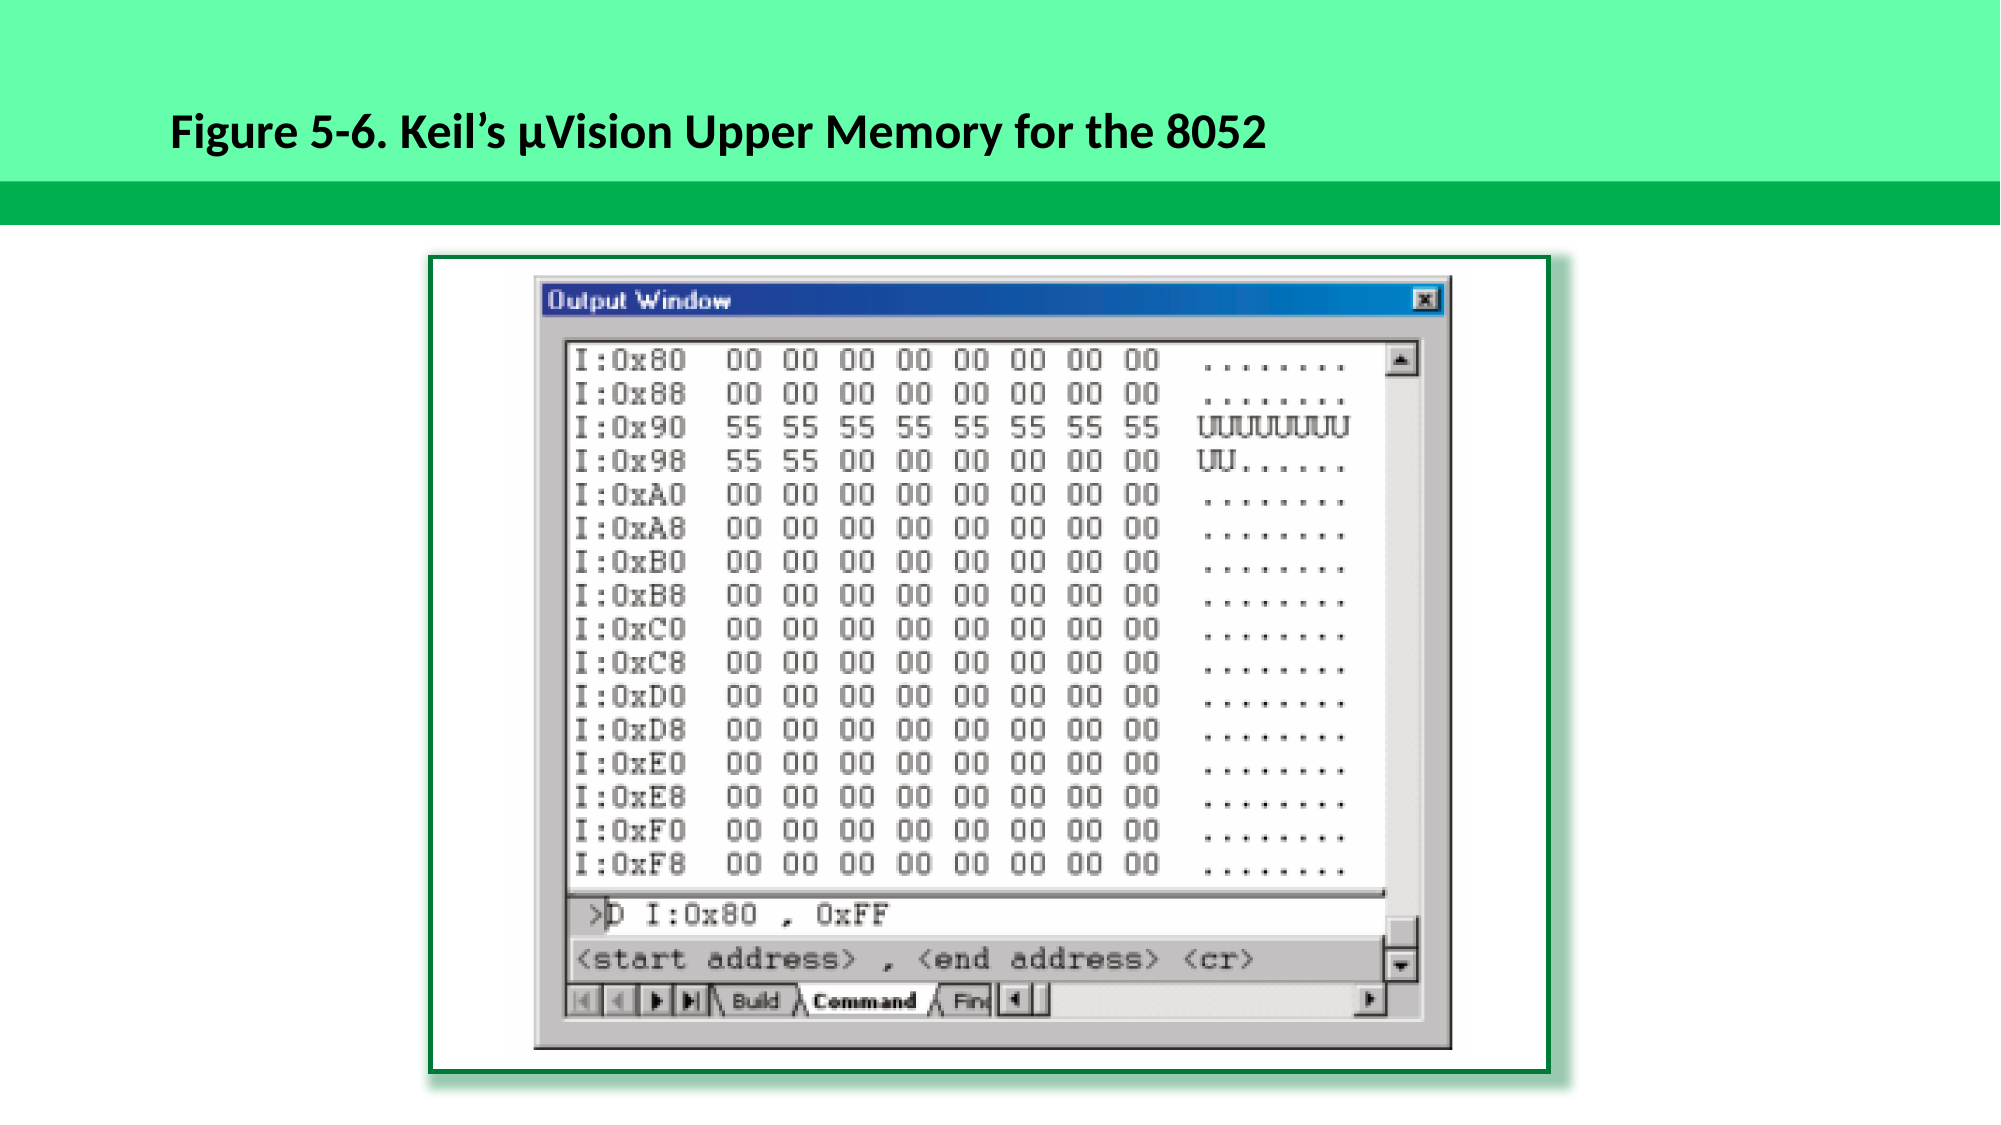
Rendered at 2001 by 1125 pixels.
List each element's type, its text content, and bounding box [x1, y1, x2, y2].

text_box Figure 5-6. Keil’s µVision Upper Memory for the 8052 [155, 90, 1845, 166]
text_box [0, 182, 2000, 226]
text_box [0, 0, 2000, 182]
text_box [430, 256, 1549, 1072]
picture [507, 268, 1472, 1056]
